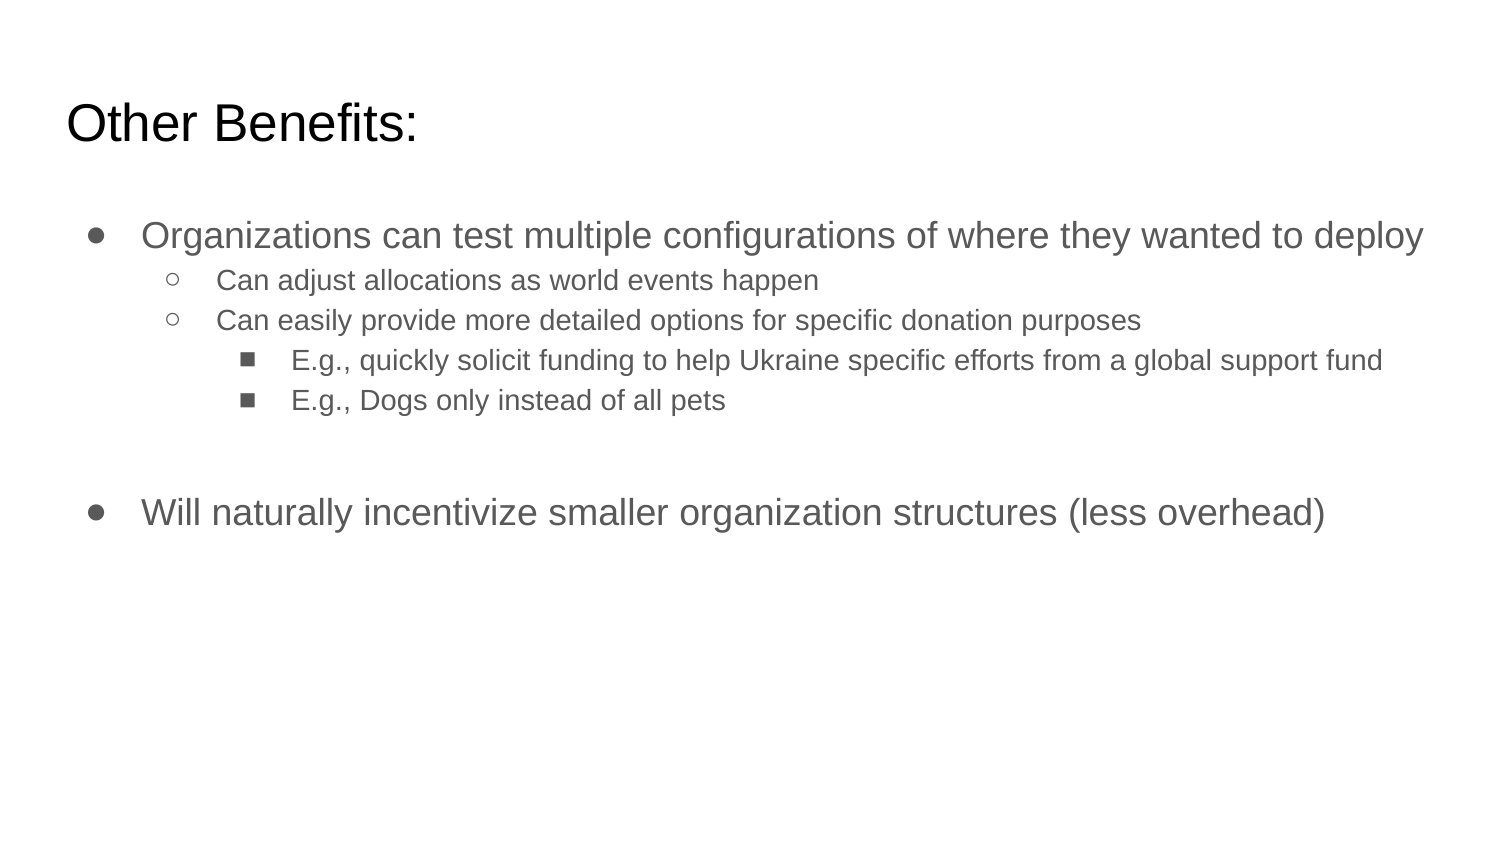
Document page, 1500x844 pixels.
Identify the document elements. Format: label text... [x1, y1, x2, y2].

list Organizations can test multiple configurations of where they wanted to deploy Can adjust allocations as world events happen Can easily provide more detailed options for specific donation purposes E.g., quickly solicit funding to help Ukraine specific efforts from a global support fund E.g., Dogs only instead of all pets Will naturally incentivize smaller organization structures (less overhead) [51, 189, 1449, 750]
title Other Benefits: [51, 72, 1449, 167]
